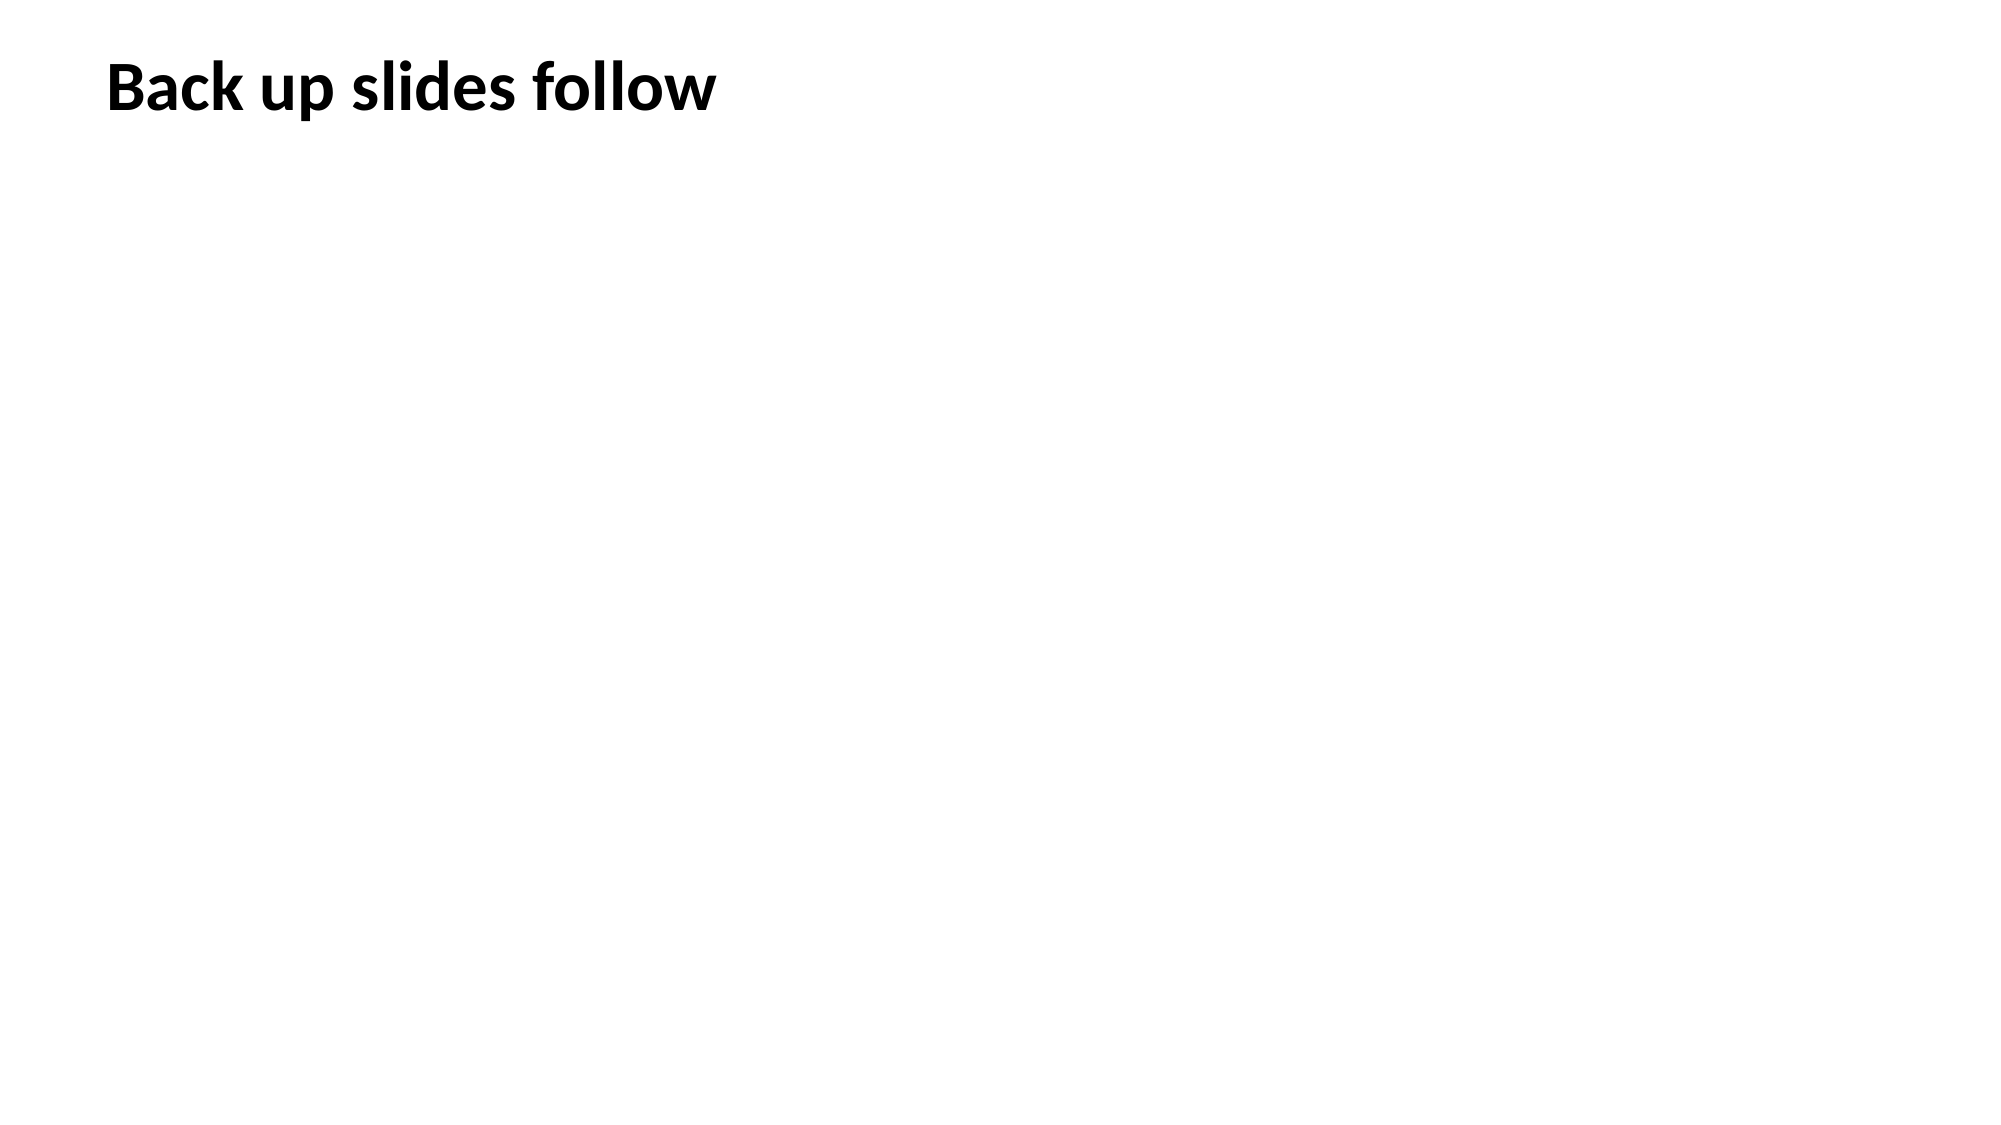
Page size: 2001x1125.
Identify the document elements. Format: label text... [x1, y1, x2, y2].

text_box Back up slides follow [91, 31, 734, 132]
